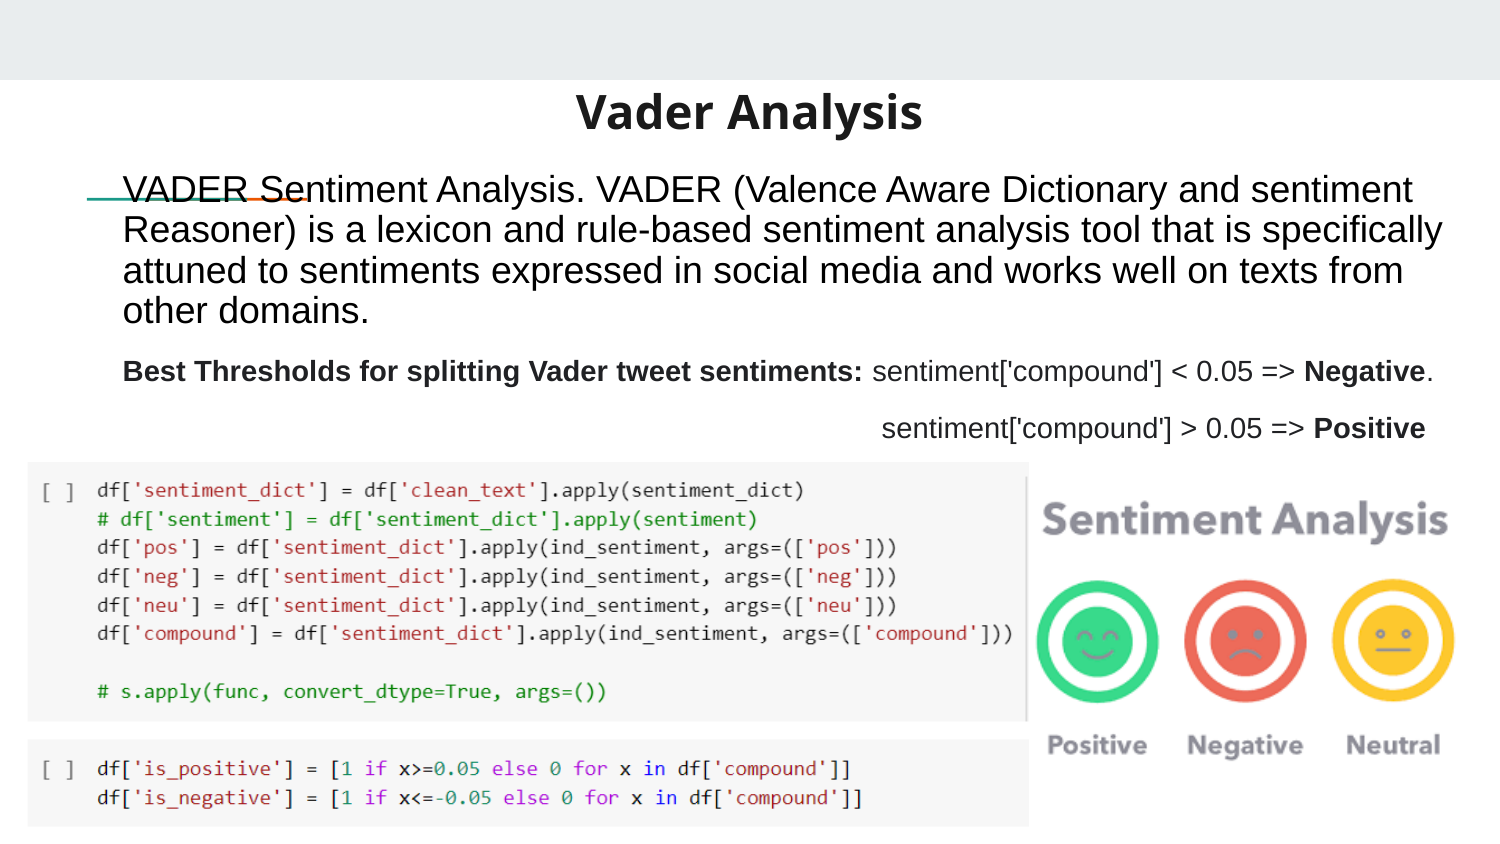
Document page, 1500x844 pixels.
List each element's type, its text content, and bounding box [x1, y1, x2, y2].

text_box VADER Sentiment Analysis. VADER (Valence Aware Dictionary and sentiment Reasoner) is a lexicon and rule-based sentiment analysis tool that is specifically attuned to sentiments expressed in social media and works well on texts from other domains. Best Thresholds for splitting Vader tweet sentiments: sentiment['compound'] < 0.05 => Negative. sentiment['compound'] > 0.05 => Positive . [107, 154, 1465, 485]
title Vader Analysis [119, 67, 1381, 154]
picture [20, 461, 1465, 831]
